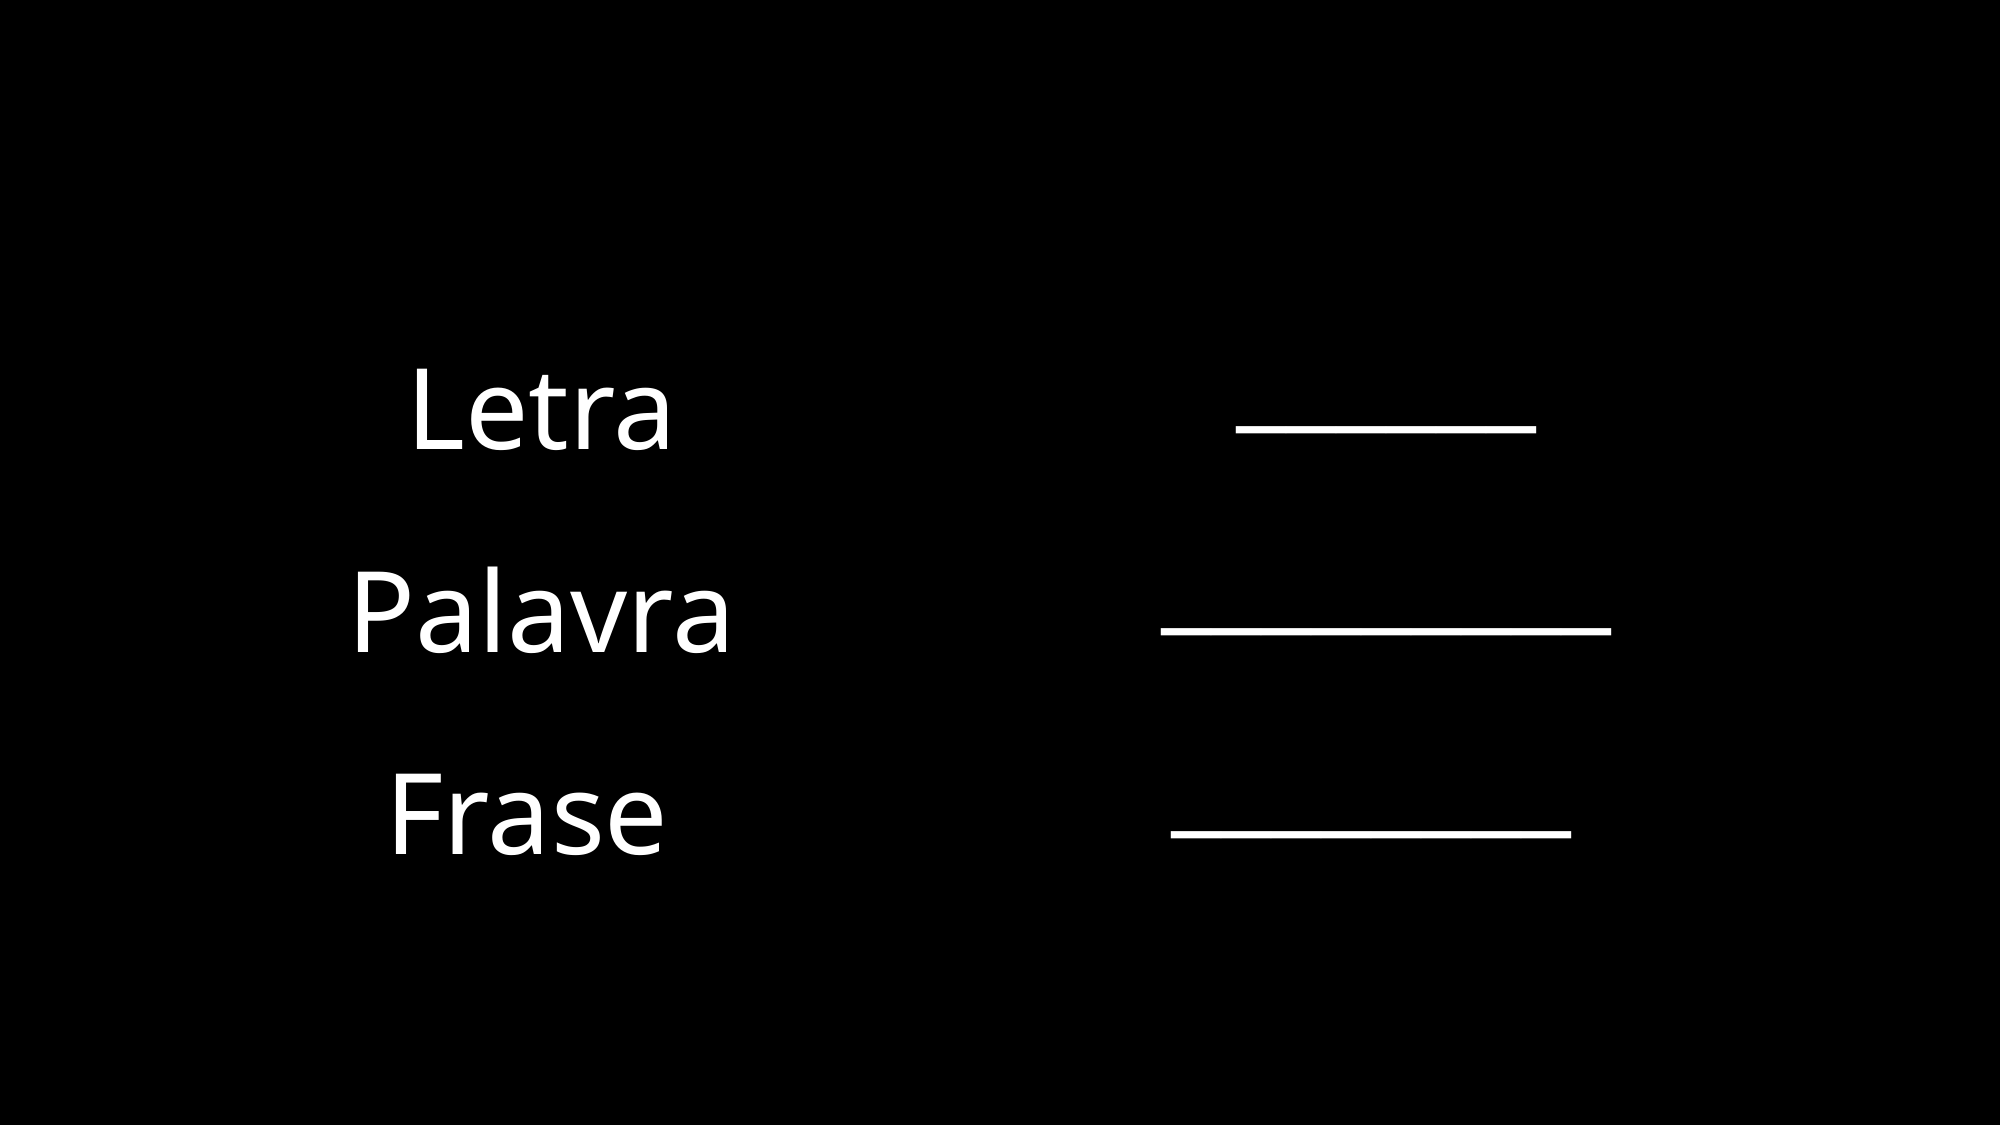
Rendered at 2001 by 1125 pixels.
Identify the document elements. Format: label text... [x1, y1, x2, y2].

text_box Letra Palavra Frase [264, 262, 819, 885]
text_box ______ _________ ________ [856, 228, 1917, 852]
